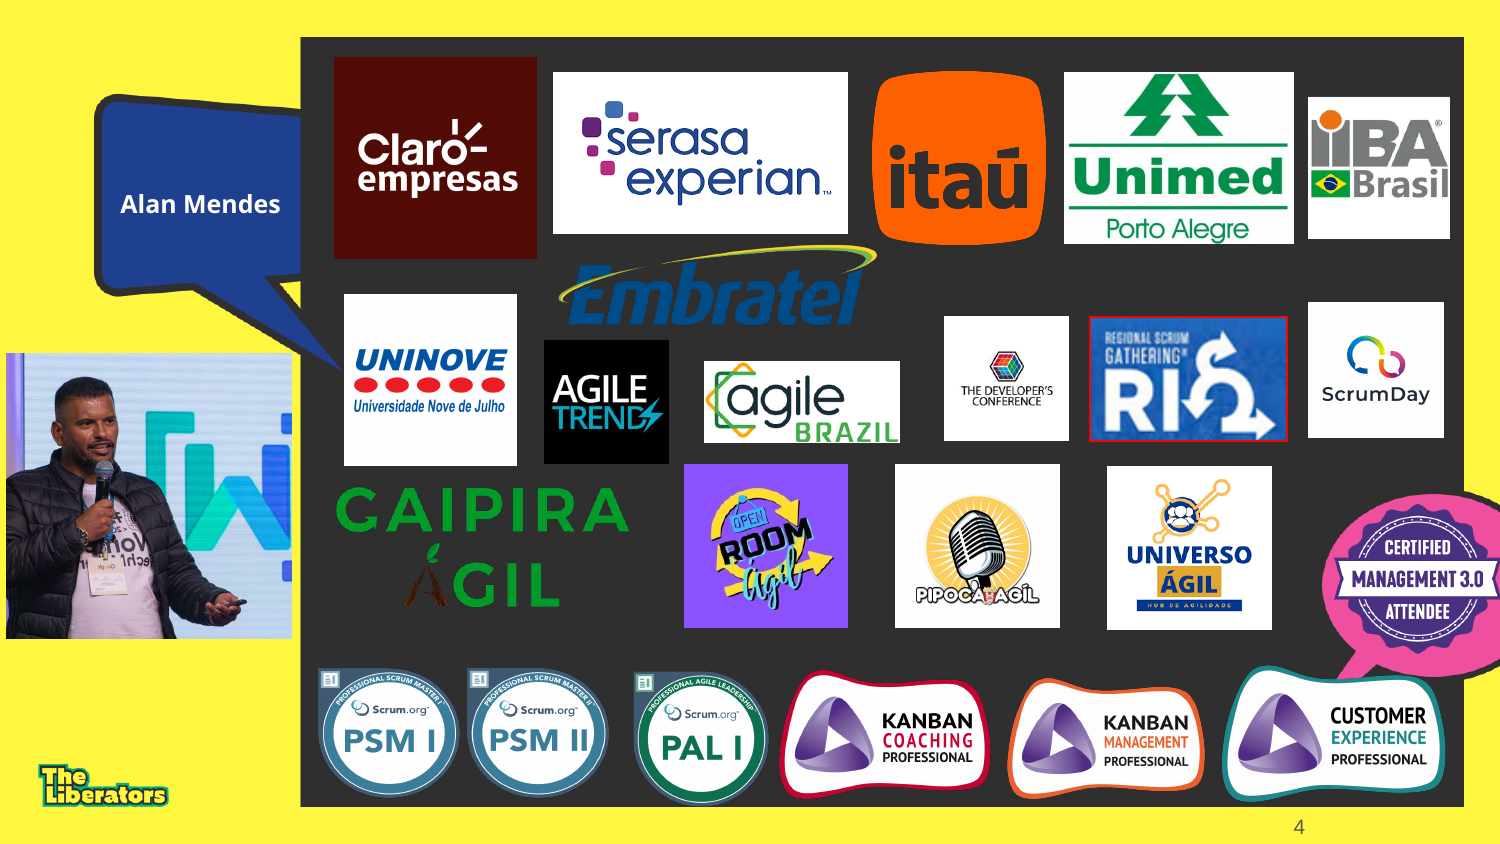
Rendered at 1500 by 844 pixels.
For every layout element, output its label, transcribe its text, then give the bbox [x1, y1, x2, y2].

slide_number ‹#› [1242, 835, 1320, 844]
text_box [334, 35, 1435, 705]
picture [0, 0, 1500, 844]
list Alan Mendes [102, 135, 299, 271]
